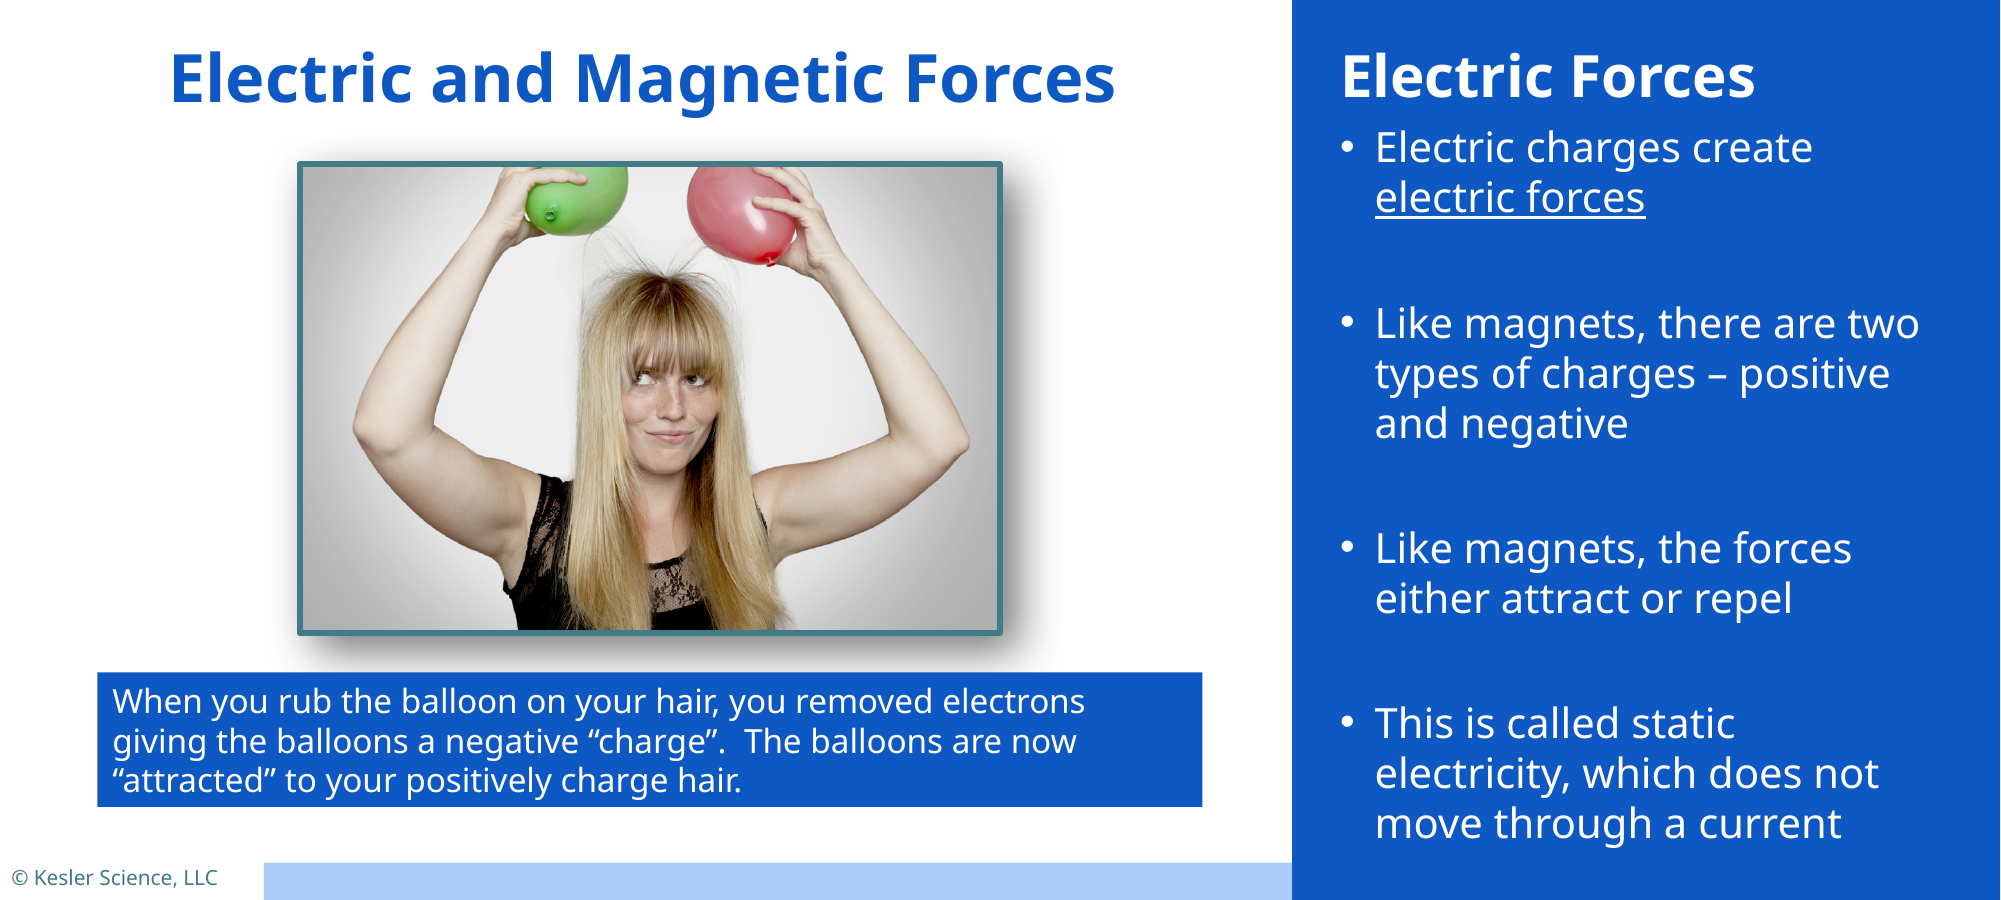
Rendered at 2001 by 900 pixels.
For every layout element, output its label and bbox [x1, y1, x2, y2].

picture [303, 167, 997, 630]
